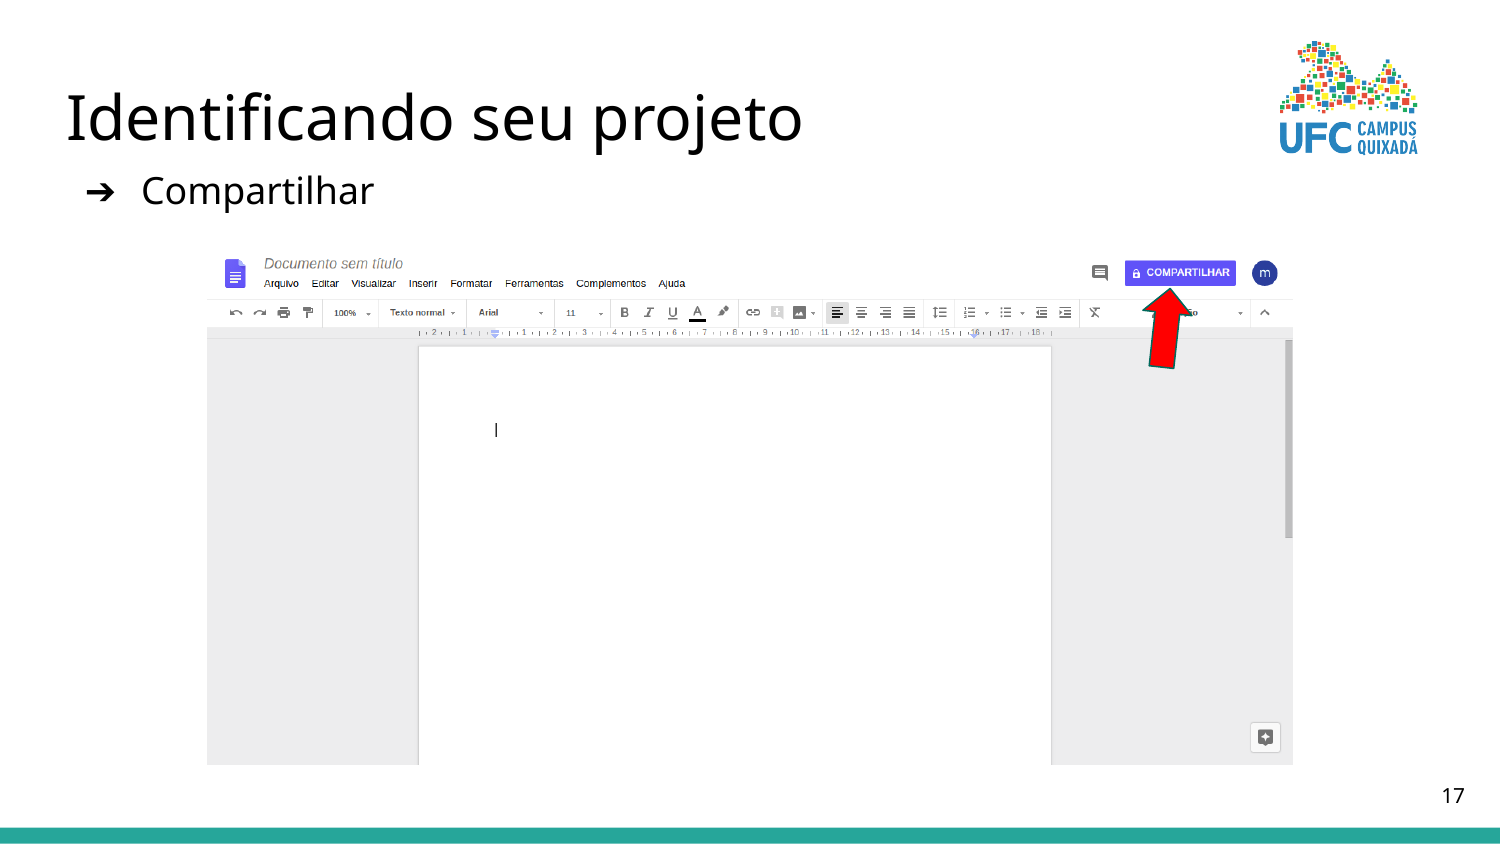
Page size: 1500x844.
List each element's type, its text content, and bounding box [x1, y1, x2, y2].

picture [206, 249, 1293, 766]
slide_number ‹#› [1389, 764, 1480, 830]
picture [1236, 19, 1456, 175]
title Identificando seu projeto [51, 51, 1449, 153]
text_box Compartilhar [51, 152, 1195, 286]
